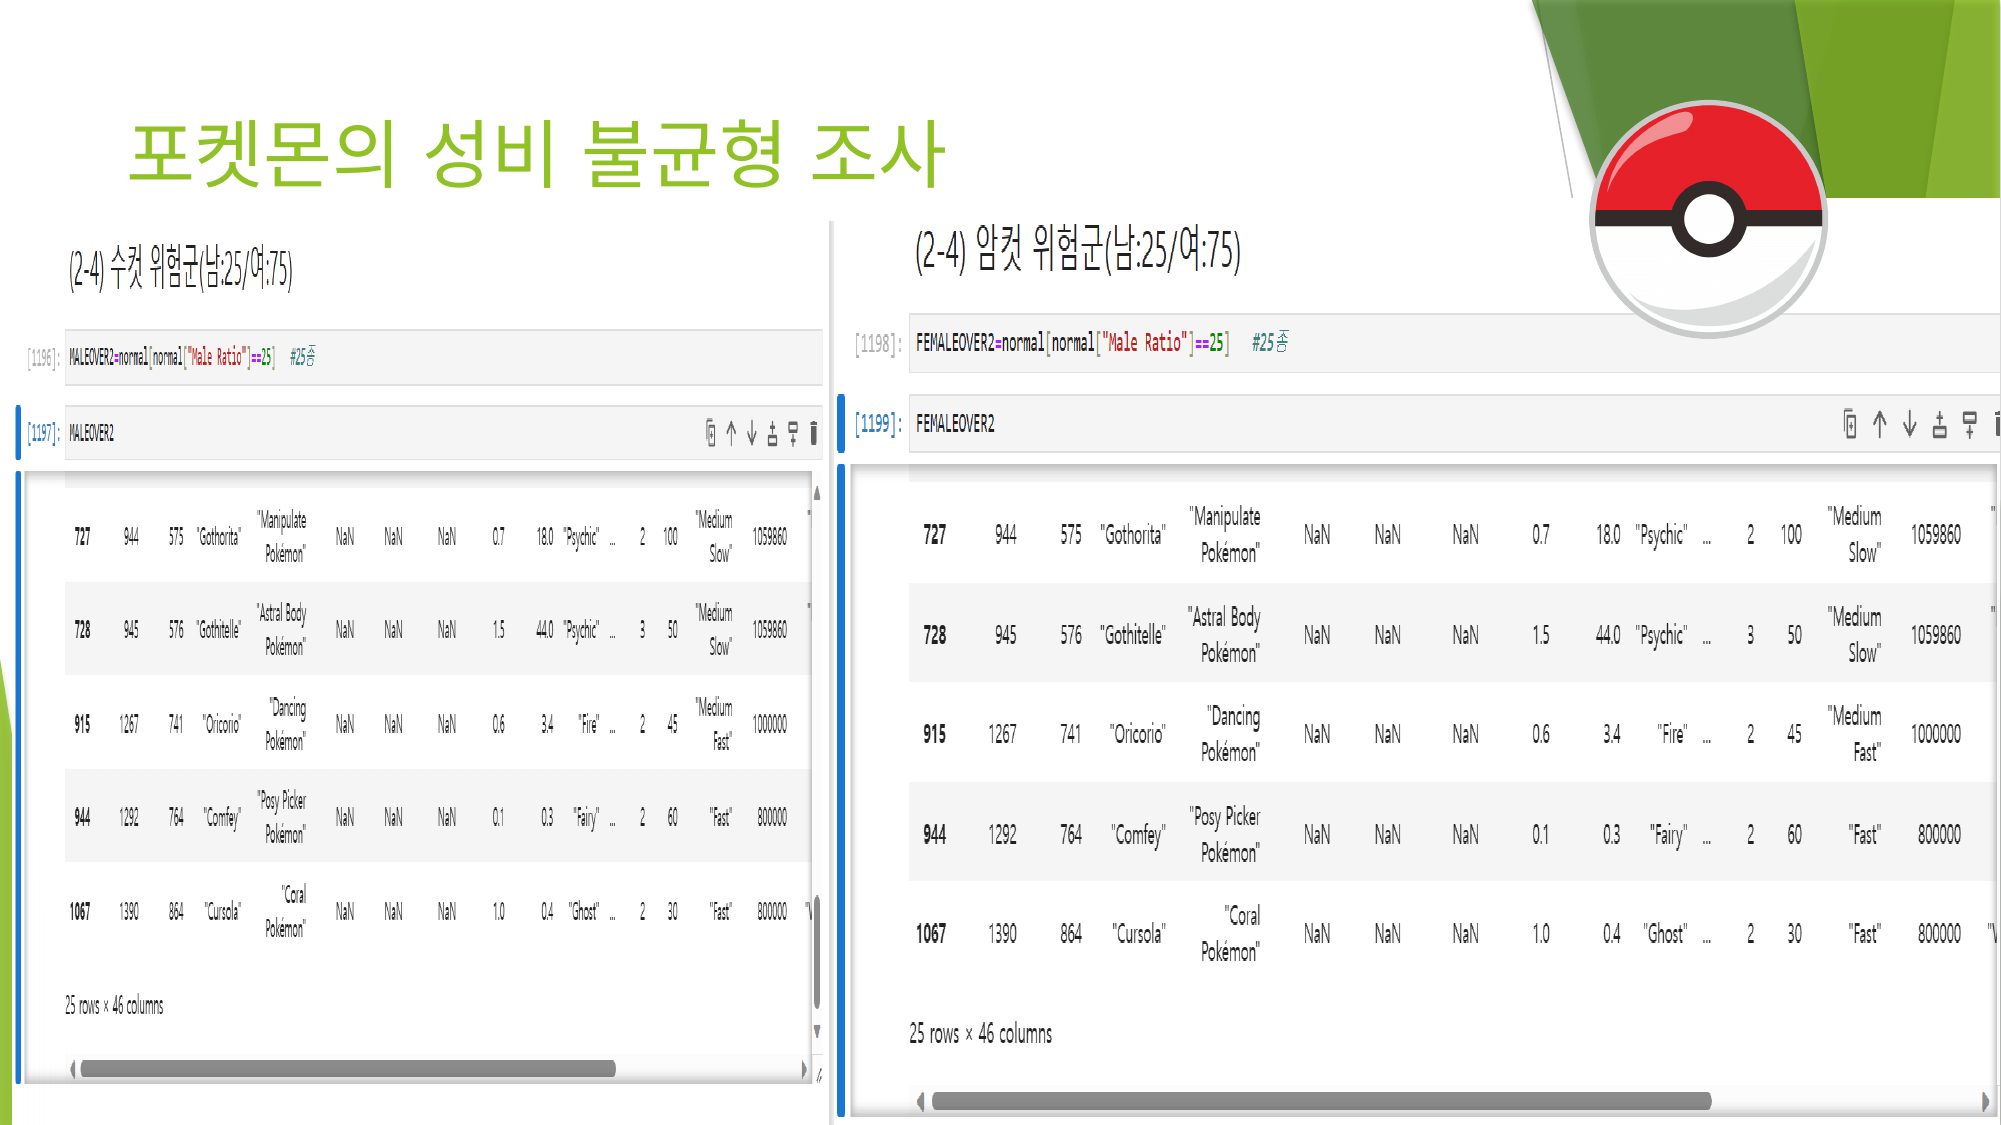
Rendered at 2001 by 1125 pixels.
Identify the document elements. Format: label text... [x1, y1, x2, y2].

picture [1588, 99, 1829, 340]
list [12, 220, 829, 1125]
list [834, 198, 2000, 1125]
title 포켓몬의 성비 불균형 조사 [111, 99, 1522, 219]
